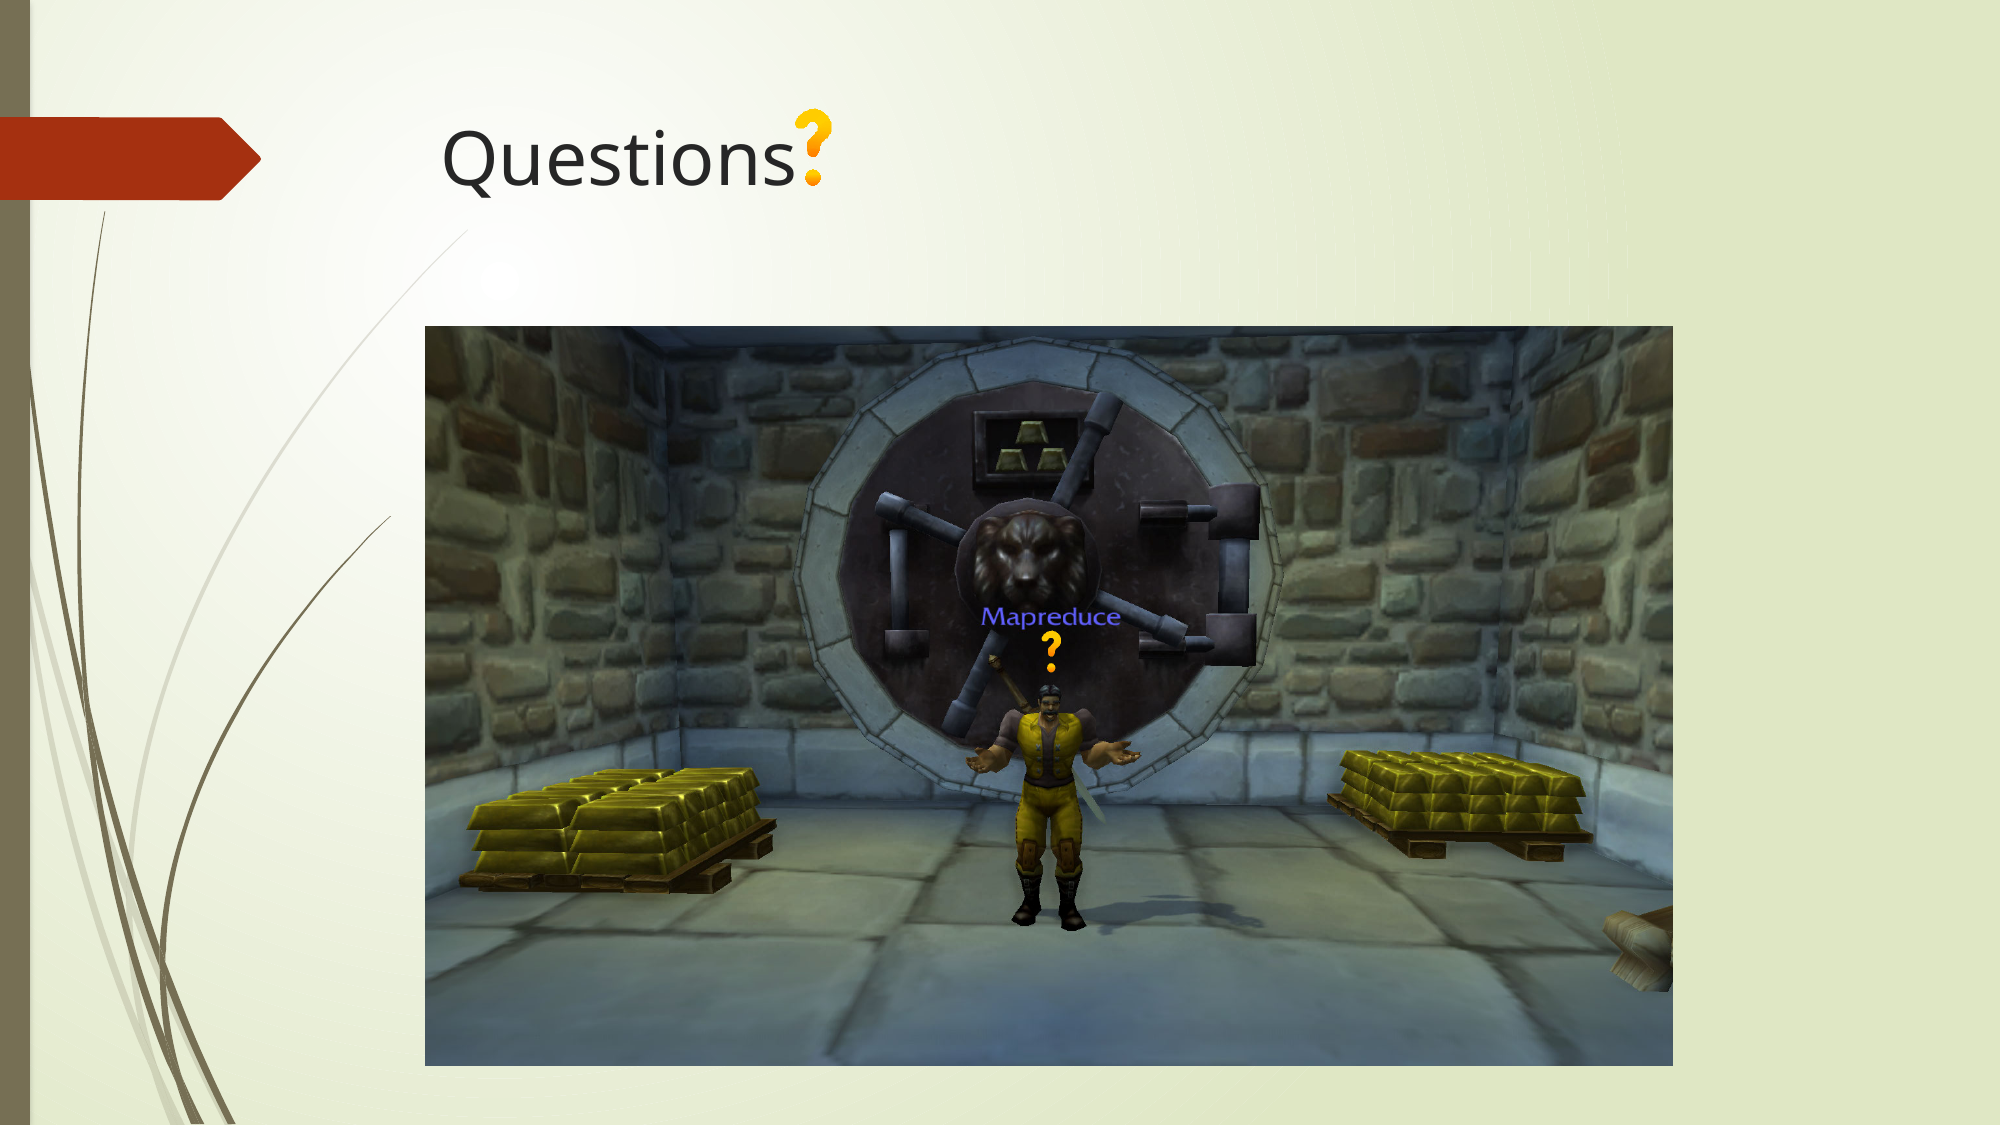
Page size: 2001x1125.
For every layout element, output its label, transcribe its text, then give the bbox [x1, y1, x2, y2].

title Questions [425, 102, 1888, 313]
picture [425, 326, 1673, 1066]
picture [790, 102, 835, 191]
